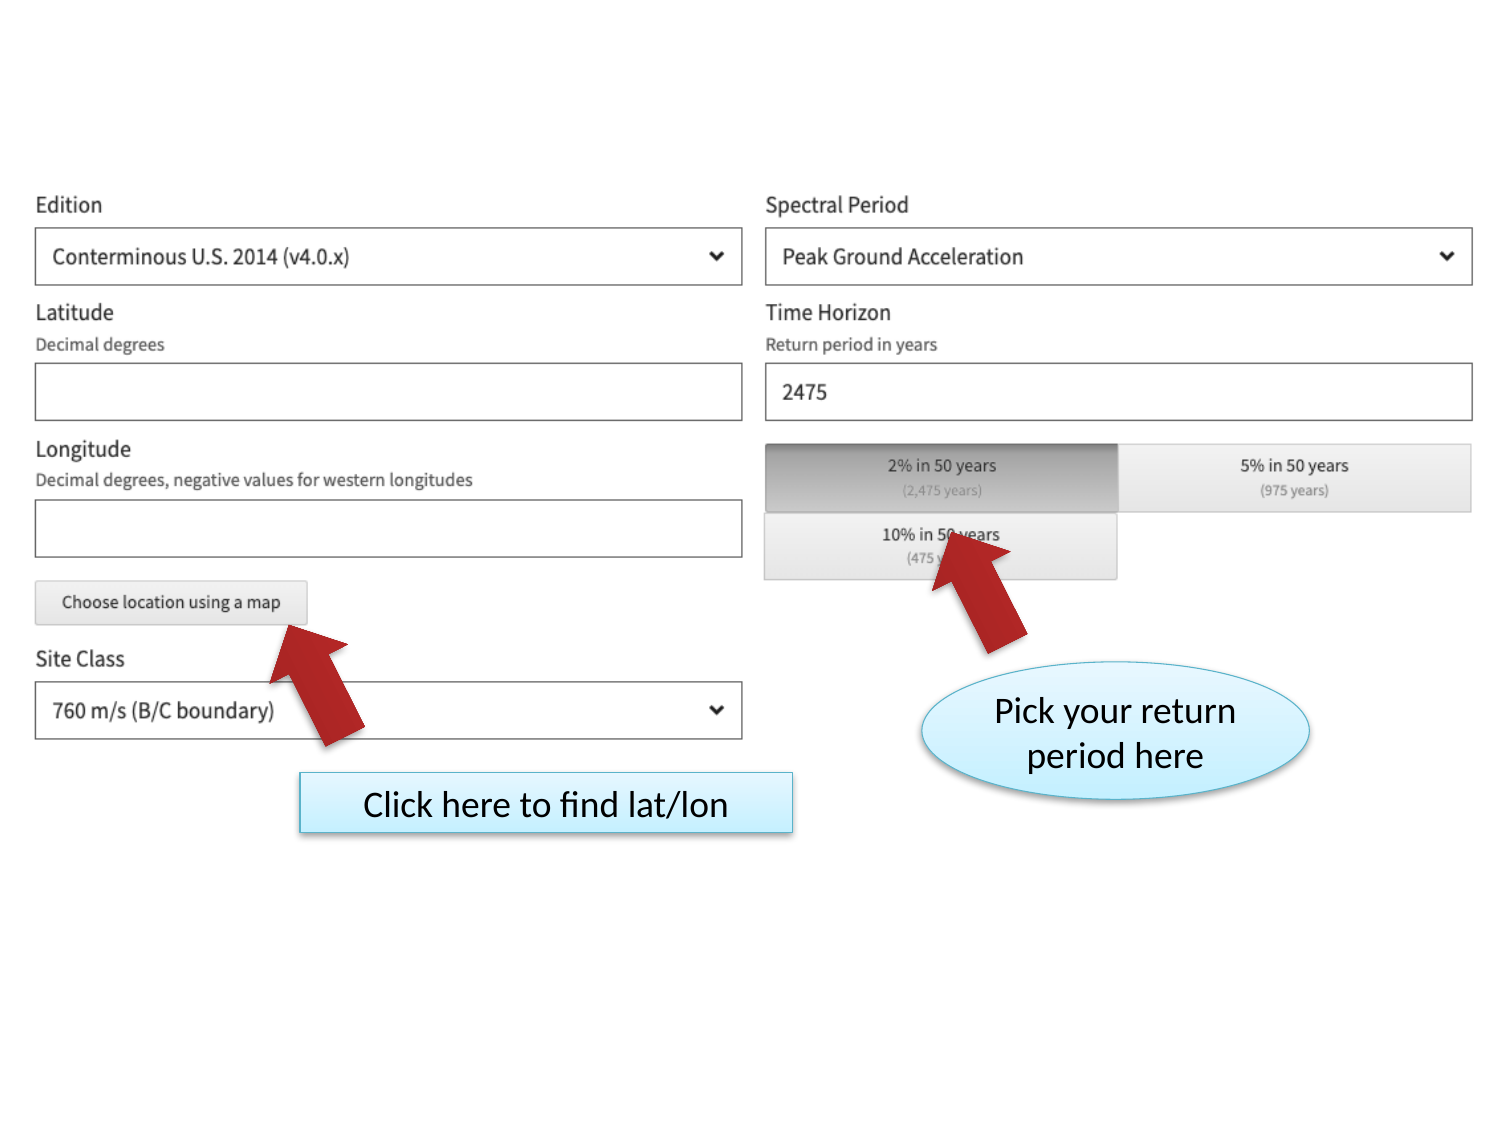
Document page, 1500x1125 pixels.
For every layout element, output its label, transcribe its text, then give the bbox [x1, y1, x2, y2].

text_box Click here to find lat/lon [299, 772, 793, 833]
text_box Pick your return period here [948, 766, 1283, 800]
picture [19, 169, 1481, 757]
